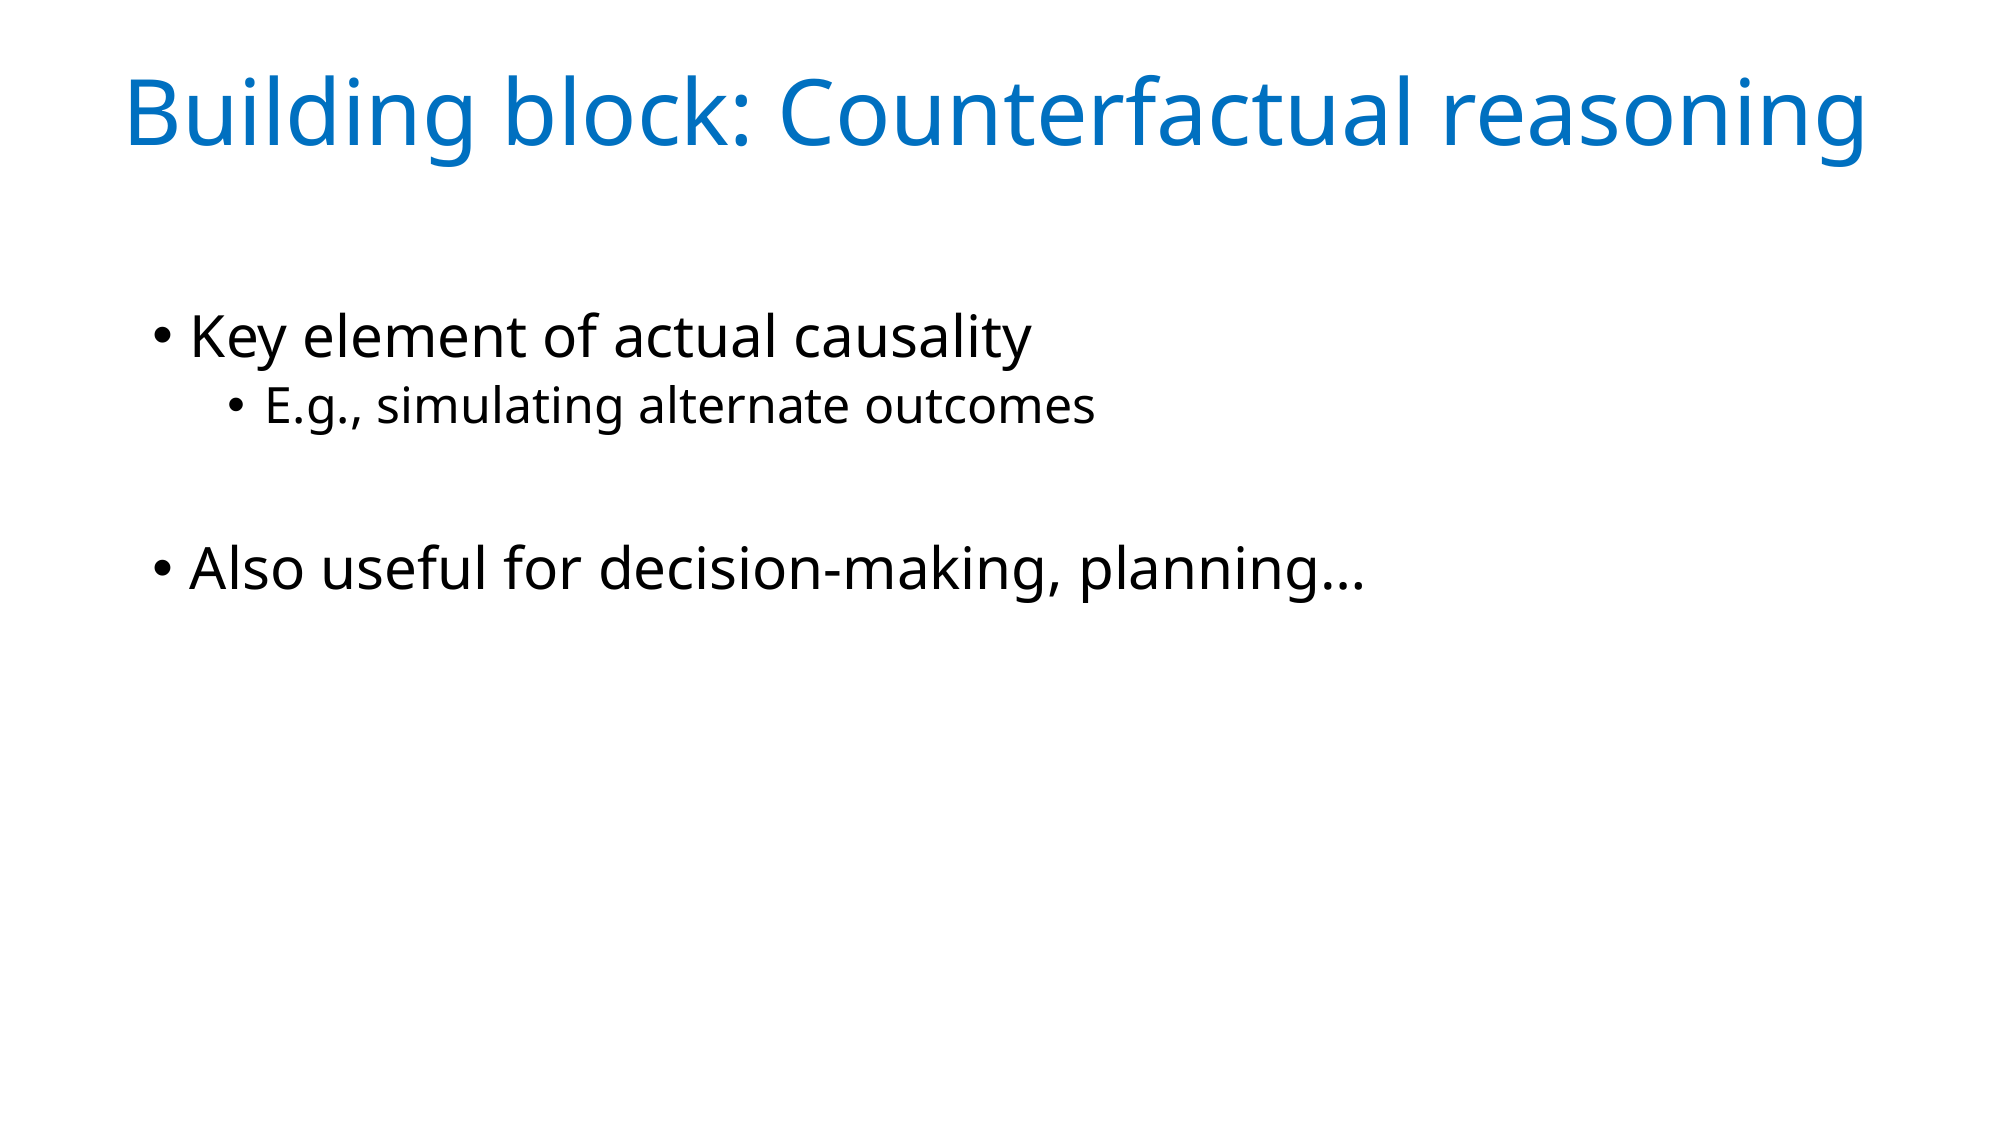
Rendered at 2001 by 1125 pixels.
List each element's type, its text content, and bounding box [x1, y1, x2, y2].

title Building block: Counterfactual reasoning [120, 12, 1880, 203]
list Key element of actual causality E.g., simulating alternate outcomes Also useful for decision-making, planning… [137, 299, 1863, 1014]
